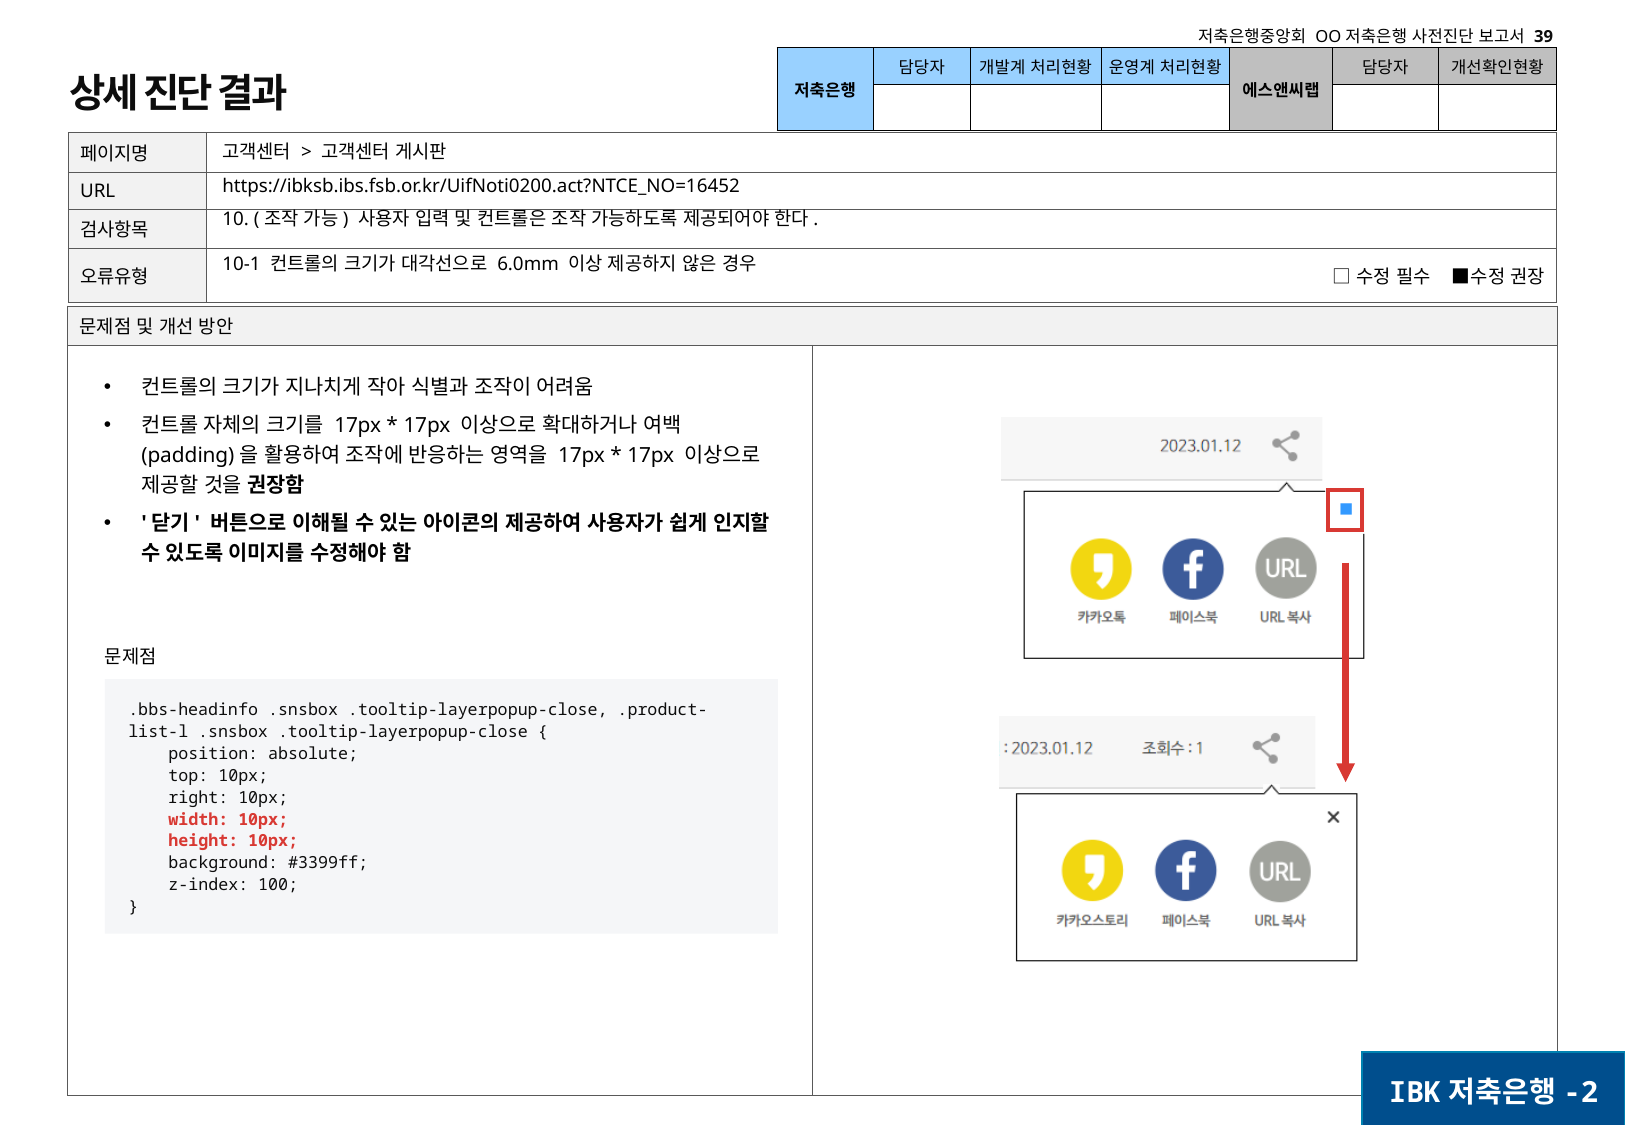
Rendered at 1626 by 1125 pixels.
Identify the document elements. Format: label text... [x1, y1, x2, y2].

table_header 에스앤씨랩 [1230, 48, 1332, 130]
table_header 담당자 [1333, 48, 1438, 84]
list 10-1 컨트롤의 크기가 대각선으로 6.0mm 이상 제공하지 않은 경우 [207, 235, 1293, 291]
table_header 개선확인현황 [1439, 48, 1556, 84]
list 컨트롤의 크기가 지나치게 작아 식별과 조작이 어려움 컨트롤 자체의 크기를 17px * 17px 이상으로 확대하거나 여백(padding)을 활용하여 조작에 반응하는 영역을 17px * 17px 이상으로 제공할 것을 권장함 '닫기' 버튼으로 이해될 수 있는 아이콘의 제공하여 사용자가 쉽게 인지할 수 있도록 이미지를 수정해야 함 [103, 368, 778, 467]
picture [1001, 417, 1378, 676]
table_cell [1439, 85, 1556, 130]
table_header 운영계 처리현황 [1102, 48, 1229, 84]
list https://ibksb.ibs.fsb.or.kr/UifNoti0200.act?NTCE_NO=16452 [207, 167, 1557, 201]
table_cell [971, 85, 1101, 130]
picture [999, 716, 1370, 975]
table_header 개발계 처리현황 [971, 48, 1101, 84]
table_cell [874, 85, 970, 130]
table_header 담당자 [874, 48, 970, 84]
list 10. (조작 가능) 사용자 입력 및 컨트롤은 조작 가능하도록 제공되어야 한다. [207, 201, 1557, 236]
table_cell [1333, 85, 1438, 130]
title 상세 진단 결과 [69, 72, 777, 117]
table_cell [1102, 85, 1229, 130]
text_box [104, 644, 779, 936]
table_header 저축은행 [778, 48, 873, 130]
text_box IBK저축은행-2 [1361, 1051, 1625, 1125]
list 고객센터 > 고객센터 게시판 [207, 133, 1557, 167]
